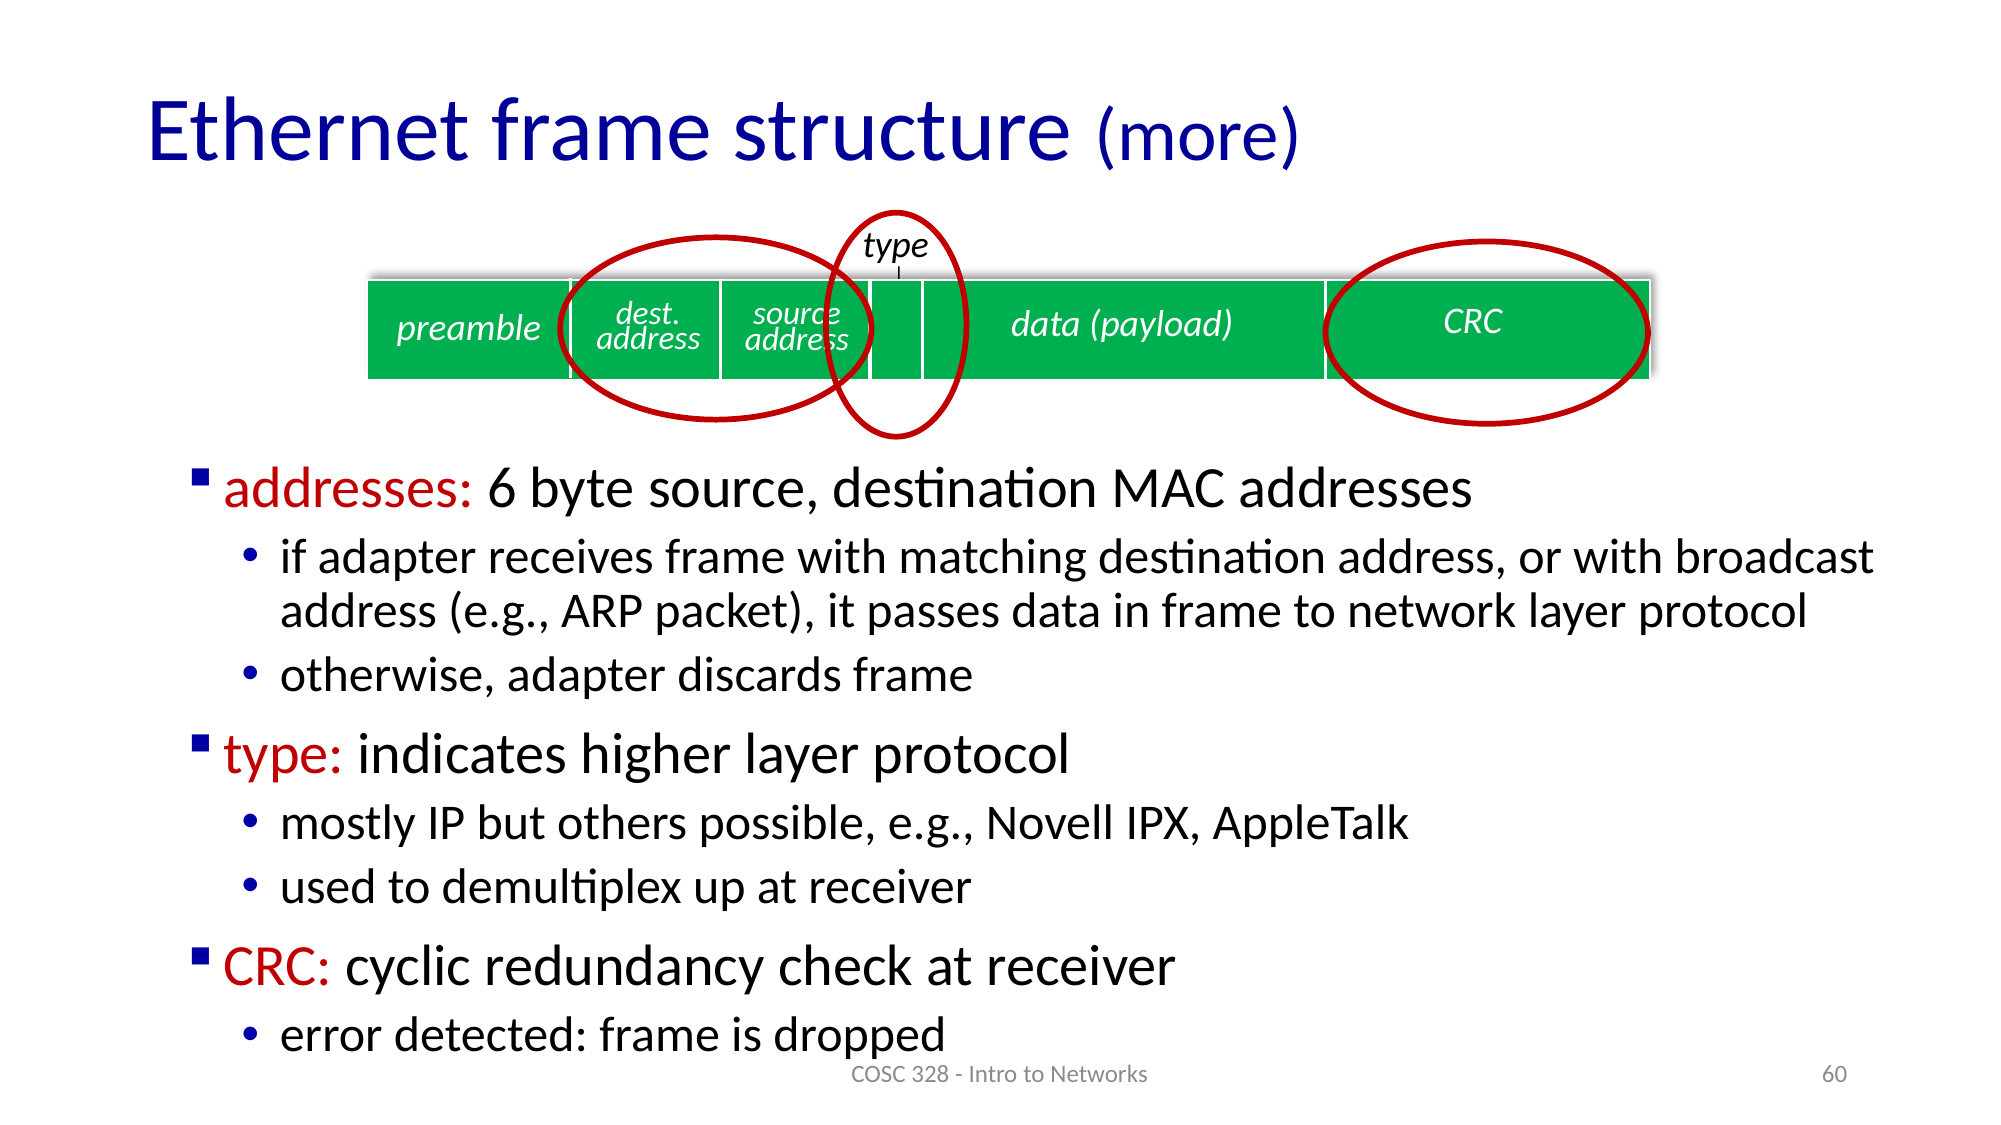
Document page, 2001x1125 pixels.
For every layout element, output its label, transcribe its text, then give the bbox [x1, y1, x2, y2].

text_box [839, 394, 953, 438]
slide_number 60 [1412, 1042, 1863, 1103]
footer COSC 328 - Intro to Networks [662, 1042, 1338, 1103]
text_box [1365, 394, 1608, 425]
text_box [605, 394, 827, 421]
text_box addresses: 6 byte source, destination MAC addresses if adapter receives frame with matching destination address, or with broadcast address (e.g., ARP packet), it passes data in frame to network layer protocol otherwise, adapter discards frame type: indicates higher layer protocol mostly IP but others possible, e.g., Novell IPX, AppleTalk used to demultiplex up at receiver CRC: cyclic redundancy check at receiver error detected: frame is dropped [150, 449, 2000, 1125]
title Ethernet frame structure (more) [131, 57, 1857, 205]
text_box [359, 212, 1650, 394]
